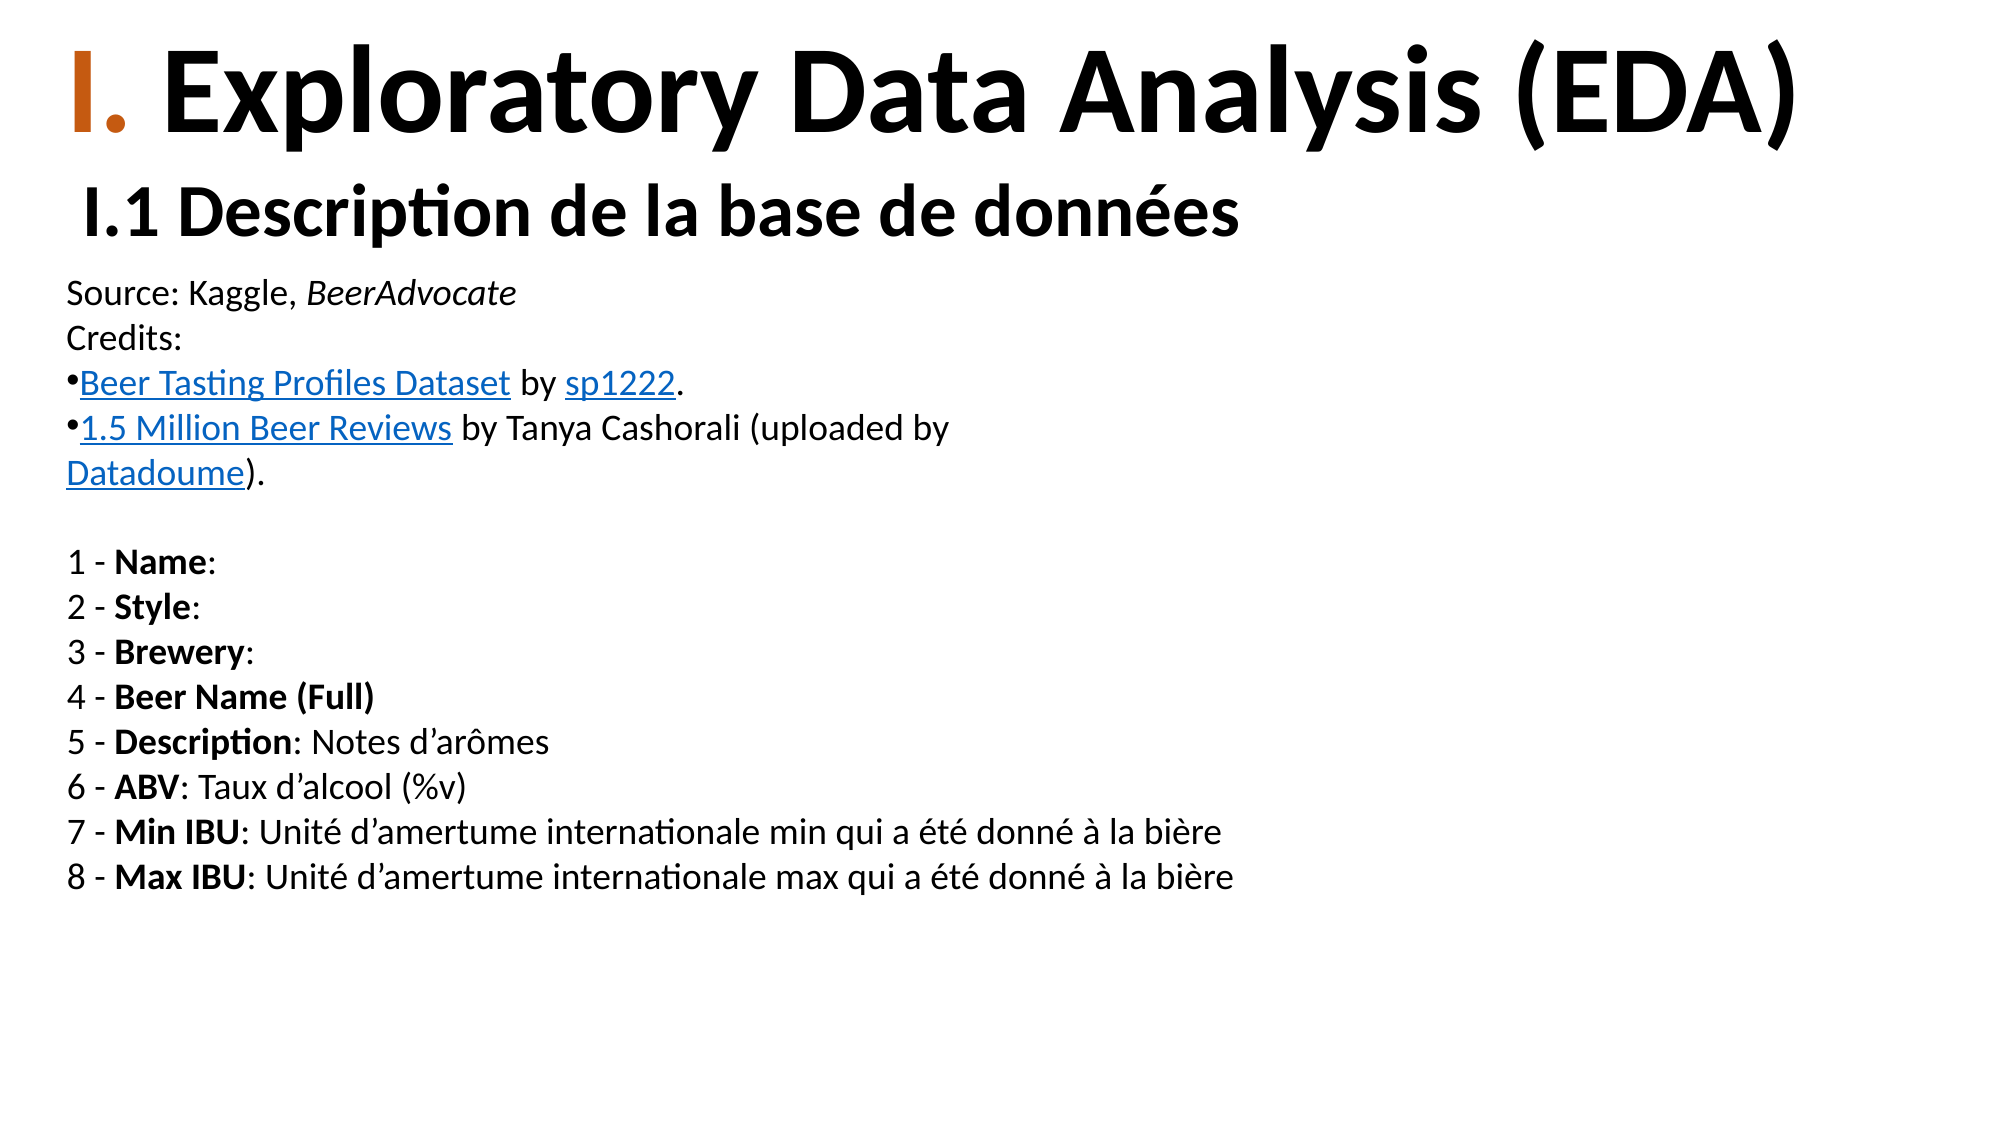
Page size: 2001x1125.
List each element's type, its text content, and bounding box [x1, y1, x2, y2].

text_box Source: Kaggle, BeerAdvocate Credits: Beer Tasting Profiles Dataset by sp1222. 1.5 Million Beer Reviews by Tanya Cashorali (uploaded by Datadoume). [51, 260, 1052, 500]
text_box I.1 Description de la base de données [67, 154, 1257, 259]
text_box I. Exploratory Data Analysis (EDA) [51, 0, 2000, 165]
text_box 1 - Name: 2 - Style: 3 - Brewery: 4 - Beer Name (Full) 5 - Description: Notes d’arômes 6 - ABV: Taux d’alcool (%v) 7 - Min IBU: Unité d’amertume internationale min qui a été donné à la bière 8 - Max IBU: Unité d’amertume internationale max qui a été donné à la bière [52, 529, 1275, 904]
